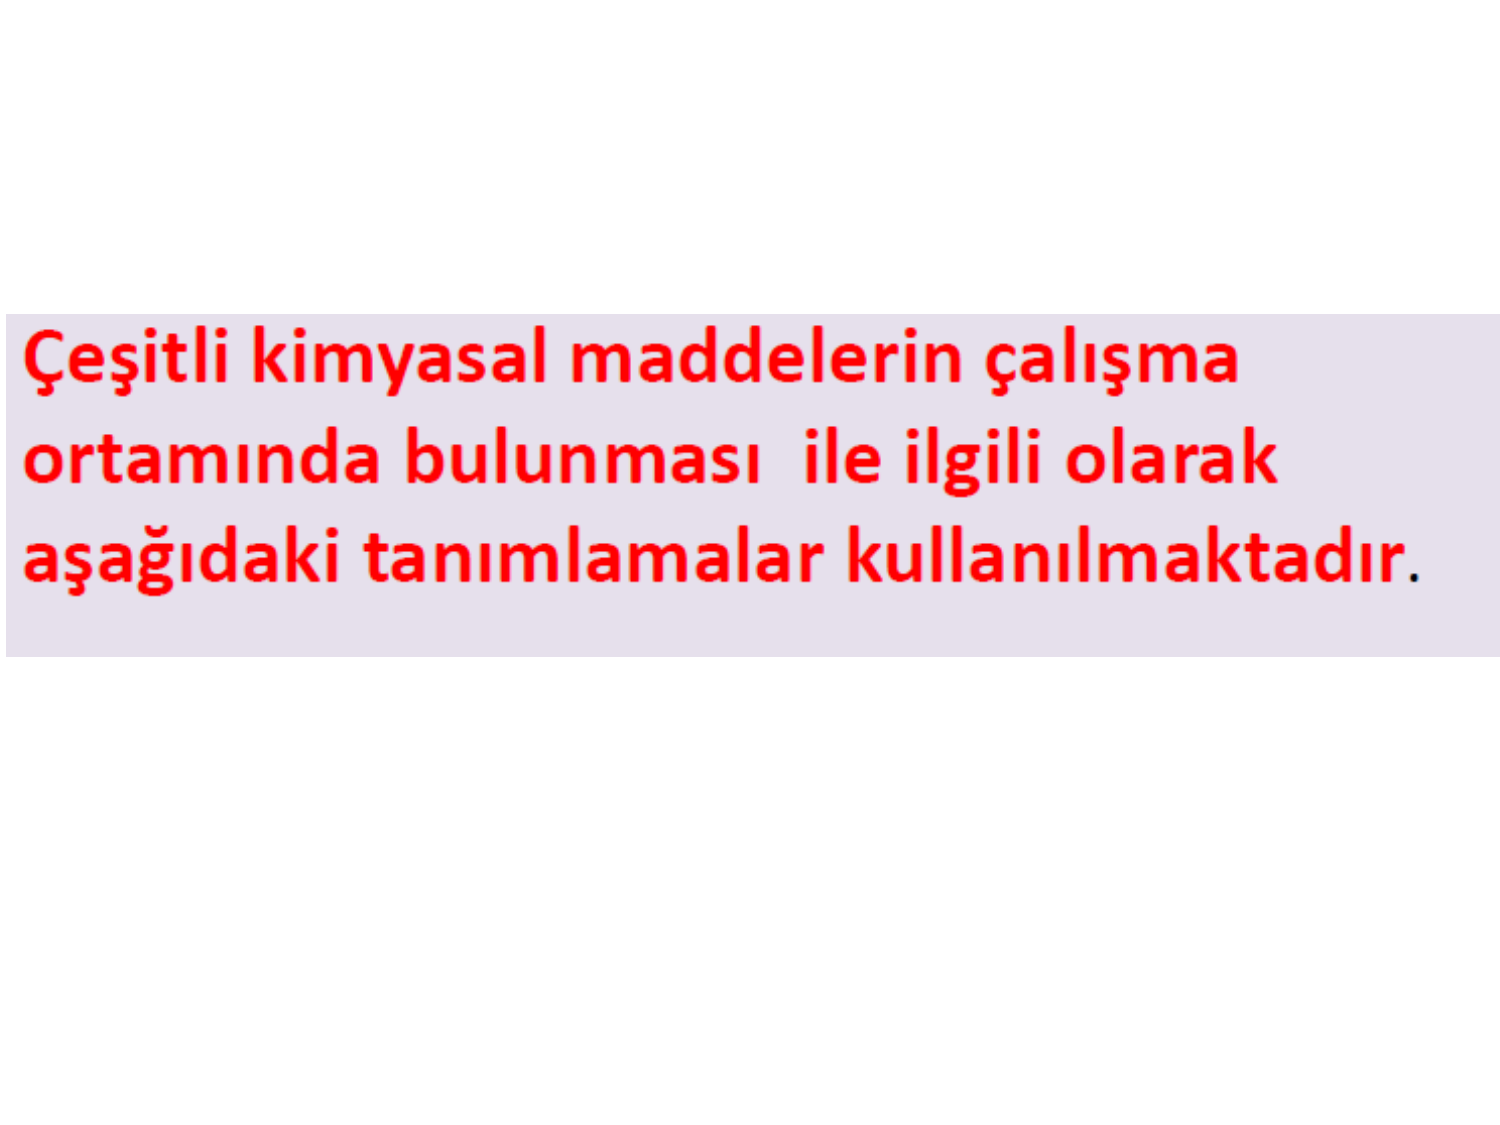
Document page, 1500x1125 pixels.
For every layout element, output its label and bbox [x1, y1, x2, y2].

list [6, 314, 1500, 658]
